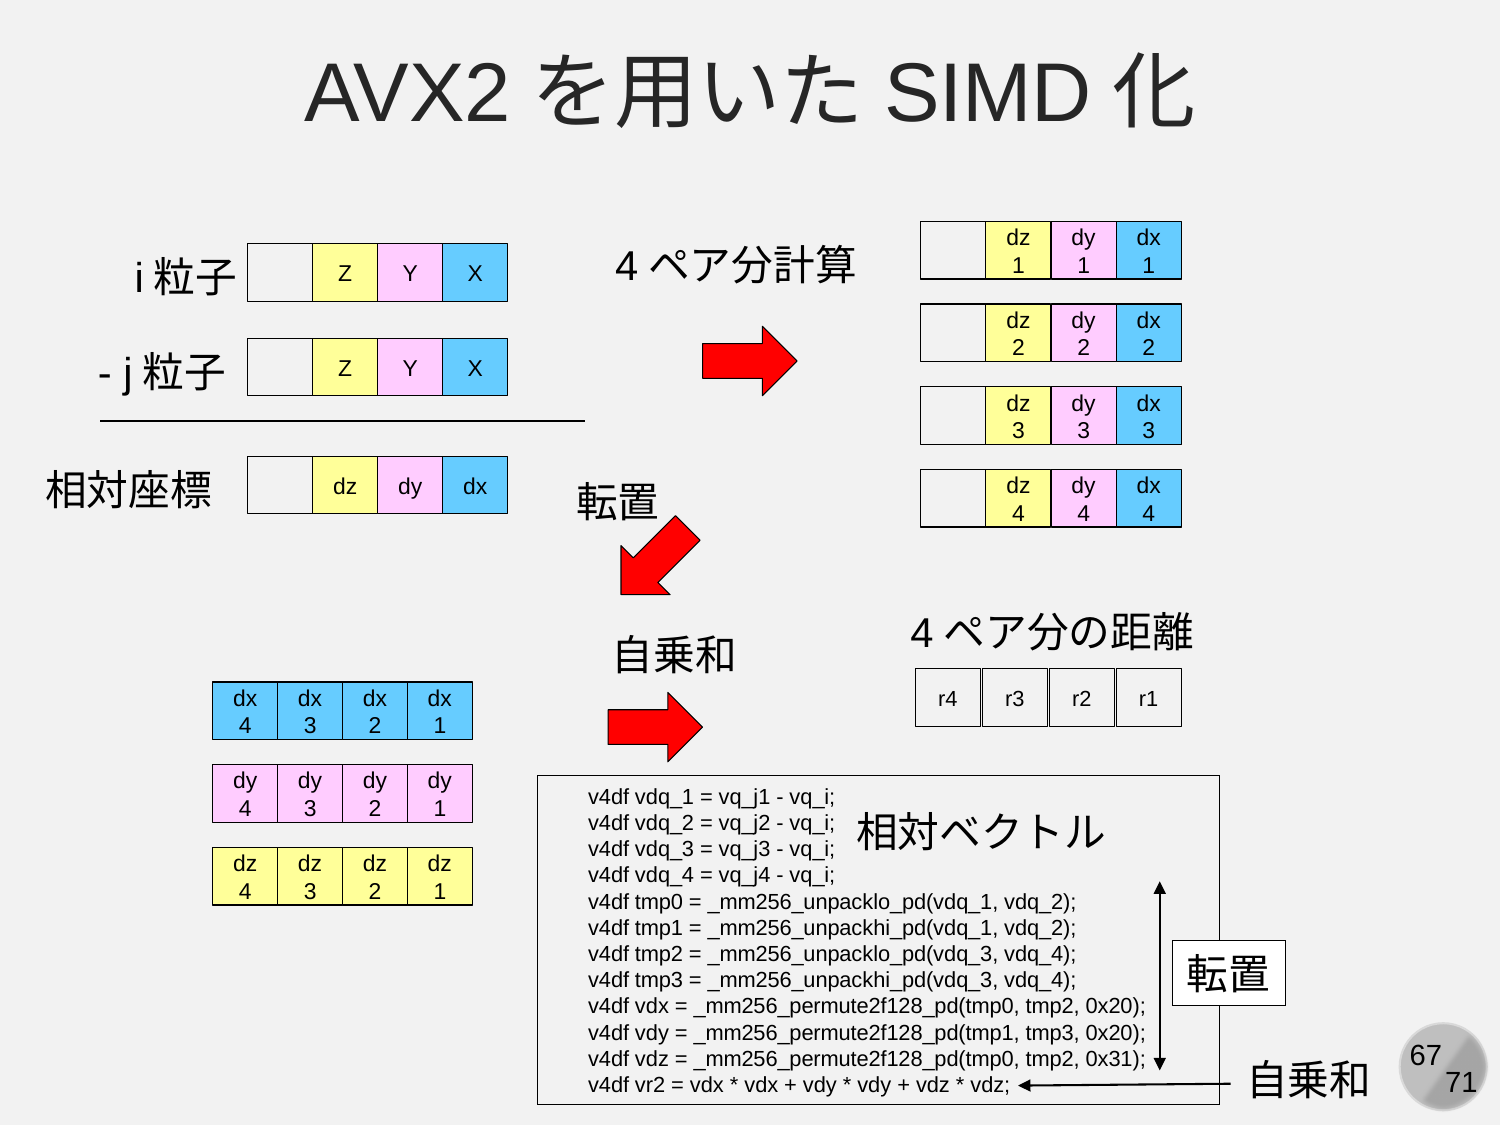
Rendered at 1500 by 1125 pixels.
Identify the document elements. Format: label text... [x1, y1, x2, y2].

text_box X [442, 338, 508, 396]
text_box dz3 [278, 847, 343, 906]
text_box dz1 [985, 221, 1051, 280]
text_box [702, 325, 798, 397]
text_box dz [312, 456, 377, 514]
text_box dx4 [212, 681, 278, 740]
text_box dx3 [278, 681, 343, 740]
text_box [247, 338, 312, 396]
text_box [253, 243, 312, 302]
text_box dz3 [985, 386, 1051, 445]
text_box dz1 [408, 847, 473, 906]
text_box dz4 [212, 847, 278, 906]
text_box dx2 [343, 681, 408, 740]
text_box r1 [1116, 668, 1182, 727]
text_box dy2 [343, 764, 408, 823]
text_box dz4 [985, 469, 1051, 528]
text_box 4ペア分の距離 [895, 597, 1209, 663]
text_box 自乗和 [1231, 1046, 1387, 1112]
text_box dx1 [1116, 221, 1182, 280]
text_box Y [377, 338, 442, 396]
text_box [920, 303, 985, 362]
text_box [247, 456, 312, 514]
text_box r3 [982, 668, 1048, 727]
text_box [920, 469, 985, 528]
text_box i粒子 [119, 243, 253, 309]
text_box 転置 [561, 468, 675, 533]
text_box 自乗和 [597, 621, 753, 687]
text_box dx2 [1116, 303, 1182, 362]
text_box dy3 [1051, 386, 1116, 445]
text_box dy3 [278, 764, 343, 823]
text_box [607, 691, 703, 763]
text_box dx [442, 456, 508, 514]
text_box v4df vdq_1 = vq_j1 - vq_i; v4df vdq_2 = vq_j2 - vq_i; v4df vdq_3 = vq_j3 - vq_i; v4df vdq_4 = vq_j4 - vq_i; v4df tmp0 = _mm256_unpacklo_pd(vdq_1, vdq_2); v4df tmp1 = _mm256_unpackhi_pd(vdq_1, vdq_2); v4df tmp2 = _mm256_unpacklo_pd(vdq_3, vdq_4); v4df tmp3 = _mm256_unpackhi_pd(vdq_3, vdq_4); v4df vdx = _mm256_permute2f128_pd(tmp0, tmp2, 0x20); v4df vdy = _mm256_permute2f128_pd(tmp1, tmp3, 0x20); v4df vdz = _mm256_permute2f128_pd(tmp0, tmp2, 0x31); v4df vr2 = vdx * vdx + vdy * vdy + vdz * vdz; [537, 775, 1220, 1105]
text_box [920, 221, 985, 280]
text_box dy4 [212, 764, 278, 823]
text_box dy1 [1051, 221, 1116, 280]
text_box dz2 [985, 303, 1051, 362]
text_box Z [312, 243, 377, 302]
text_box [620, 515, 701, 596]
text_box dy1 [408, 764, 473, 823]
list AVX2を用いたSIMD化 [0, 31, 1500, 155]
text_box r4 [915, 668, 981, 727]
text_box Y [377, 243, 442, 302]
text_box X [442, 243, 508, 302]
text_box [920, 386, 985, 445]
text_box dy2 [1051, 303, 1116, 362]
text_box dy [377, 456, 442, 514]
text_box Z [312, 338, 377, 396]
text_box - j粒子 [83, 338, 241, 403]
text_box dx1 [408, 681, 473, 740]
text_box dx4 [1116, 469, 1182, 528]
text_box dx3 [1116, 386, 1182, 445]
text_box 転置 [1172, 940, 1286, 1006]
text_box 4ペア分計算 [600, 231, 872, 297]
text_box dy4 [1051, 469, 1116, 528]
text_box 相対座標 [30, 456, 228, 521]
text_box dz2 [343, 847, 408, 906]
text_box 相対ベクトル [841, 798, 1122, 864]
text_box r2 [1049, 668, 1115, 727]
